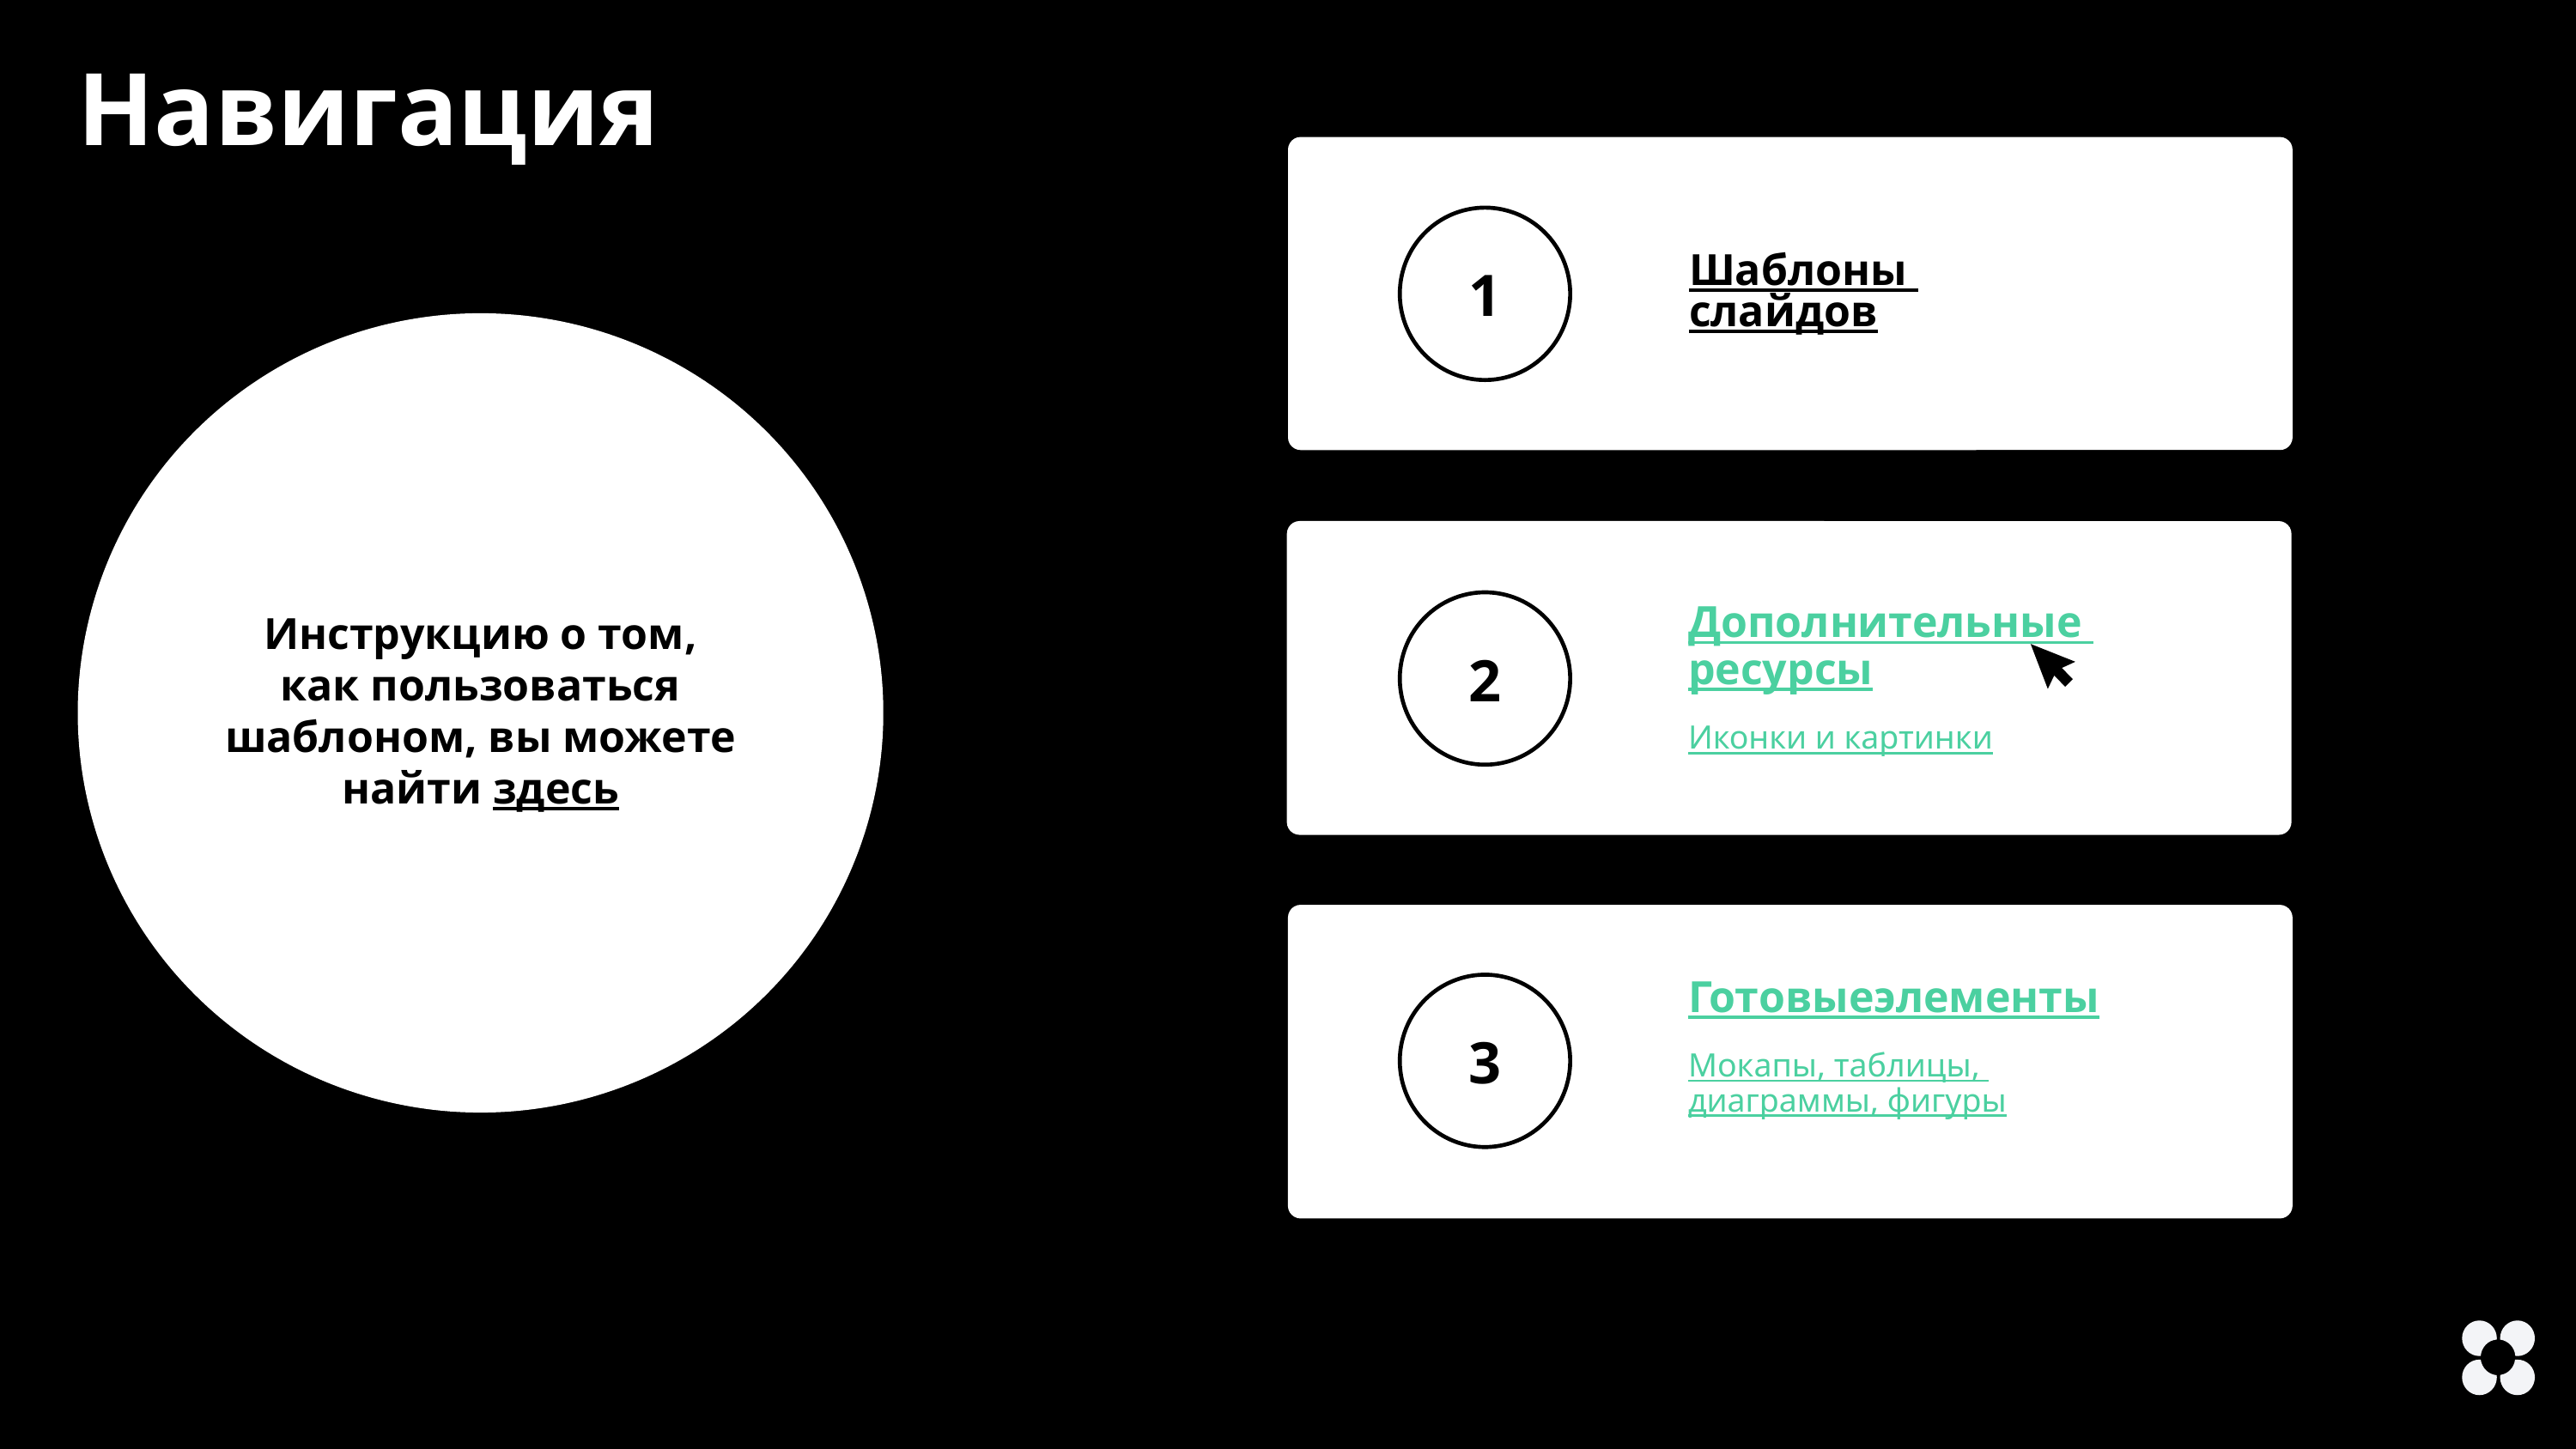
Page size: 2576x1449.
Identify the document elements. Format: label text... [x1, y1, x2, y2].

text_box Навигация [77, 69, 1084, 173]
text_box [1287, 136, 2293, 451]
text_box Инструкцию о том, как пользоваться шаблоном, вы можете найти здесь [77, 312, 884, 1113]
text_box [1287, 904, 2293, 1219]
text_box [1286, 520, 2293, 835]
